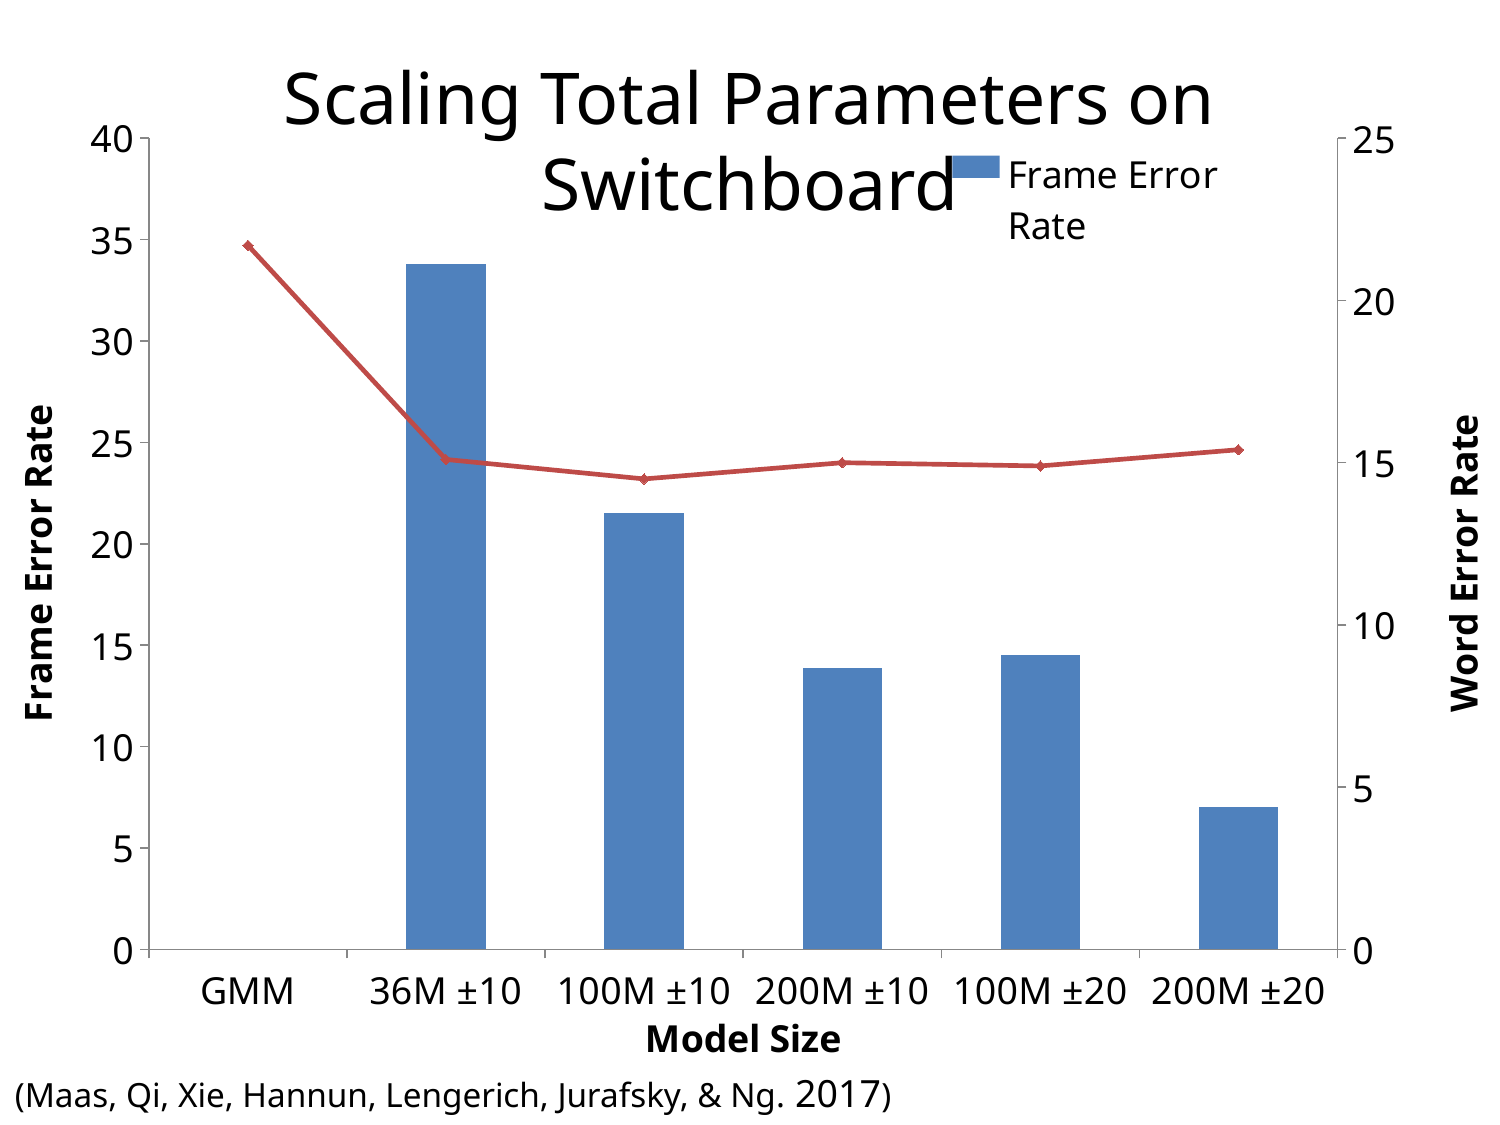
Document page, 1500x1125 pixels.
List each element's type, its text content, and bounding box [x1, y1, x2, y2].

chart [0, 112, 1500, 1076]
text_box (Maas, Qi, Xie, Hannun, Lengerich, Jurafsky, & Ng. 2017) [0, 1082, 925, 1123]
title Scaling Total Parameters on Switchboard [75, 45, 1425, 110]
